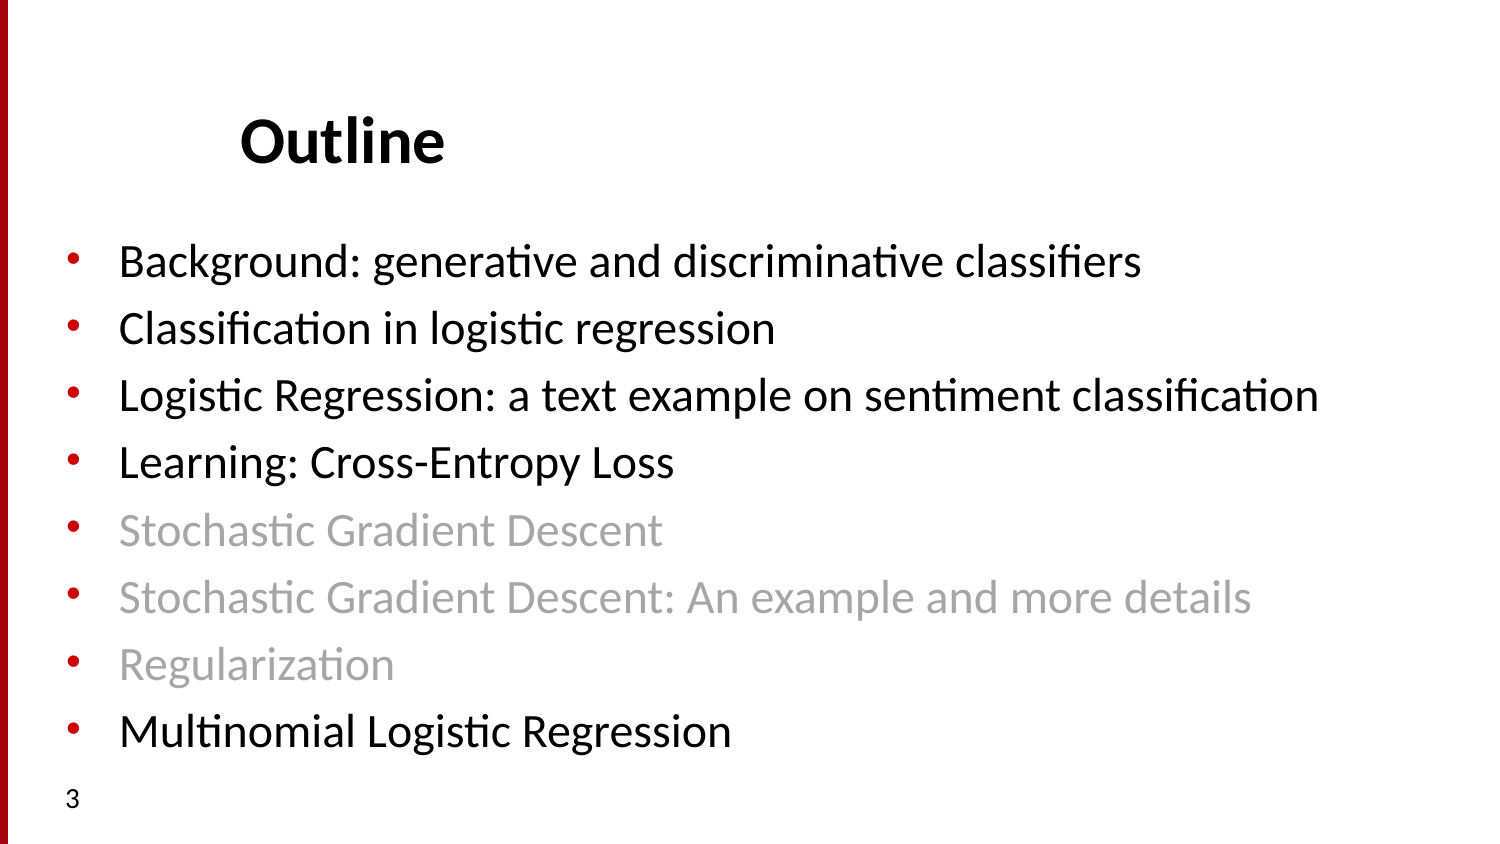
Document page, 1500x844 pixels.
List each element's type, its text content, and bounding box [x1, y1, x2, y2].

slide_number 3 [49, 771, 376, 829]
list Background: generative and discriminative classifiers Classification in logistic regression Logistic Regression: a text example on sentiment classification Learning: Cross-Entropy Loss Stochastic Gradient Descent Stochastic Gradient Descent: An example and more details Regularization Multinomial Logistic Regression [50, 221, 1450, 769]
title Outline [225, 62, 1450, 185]
